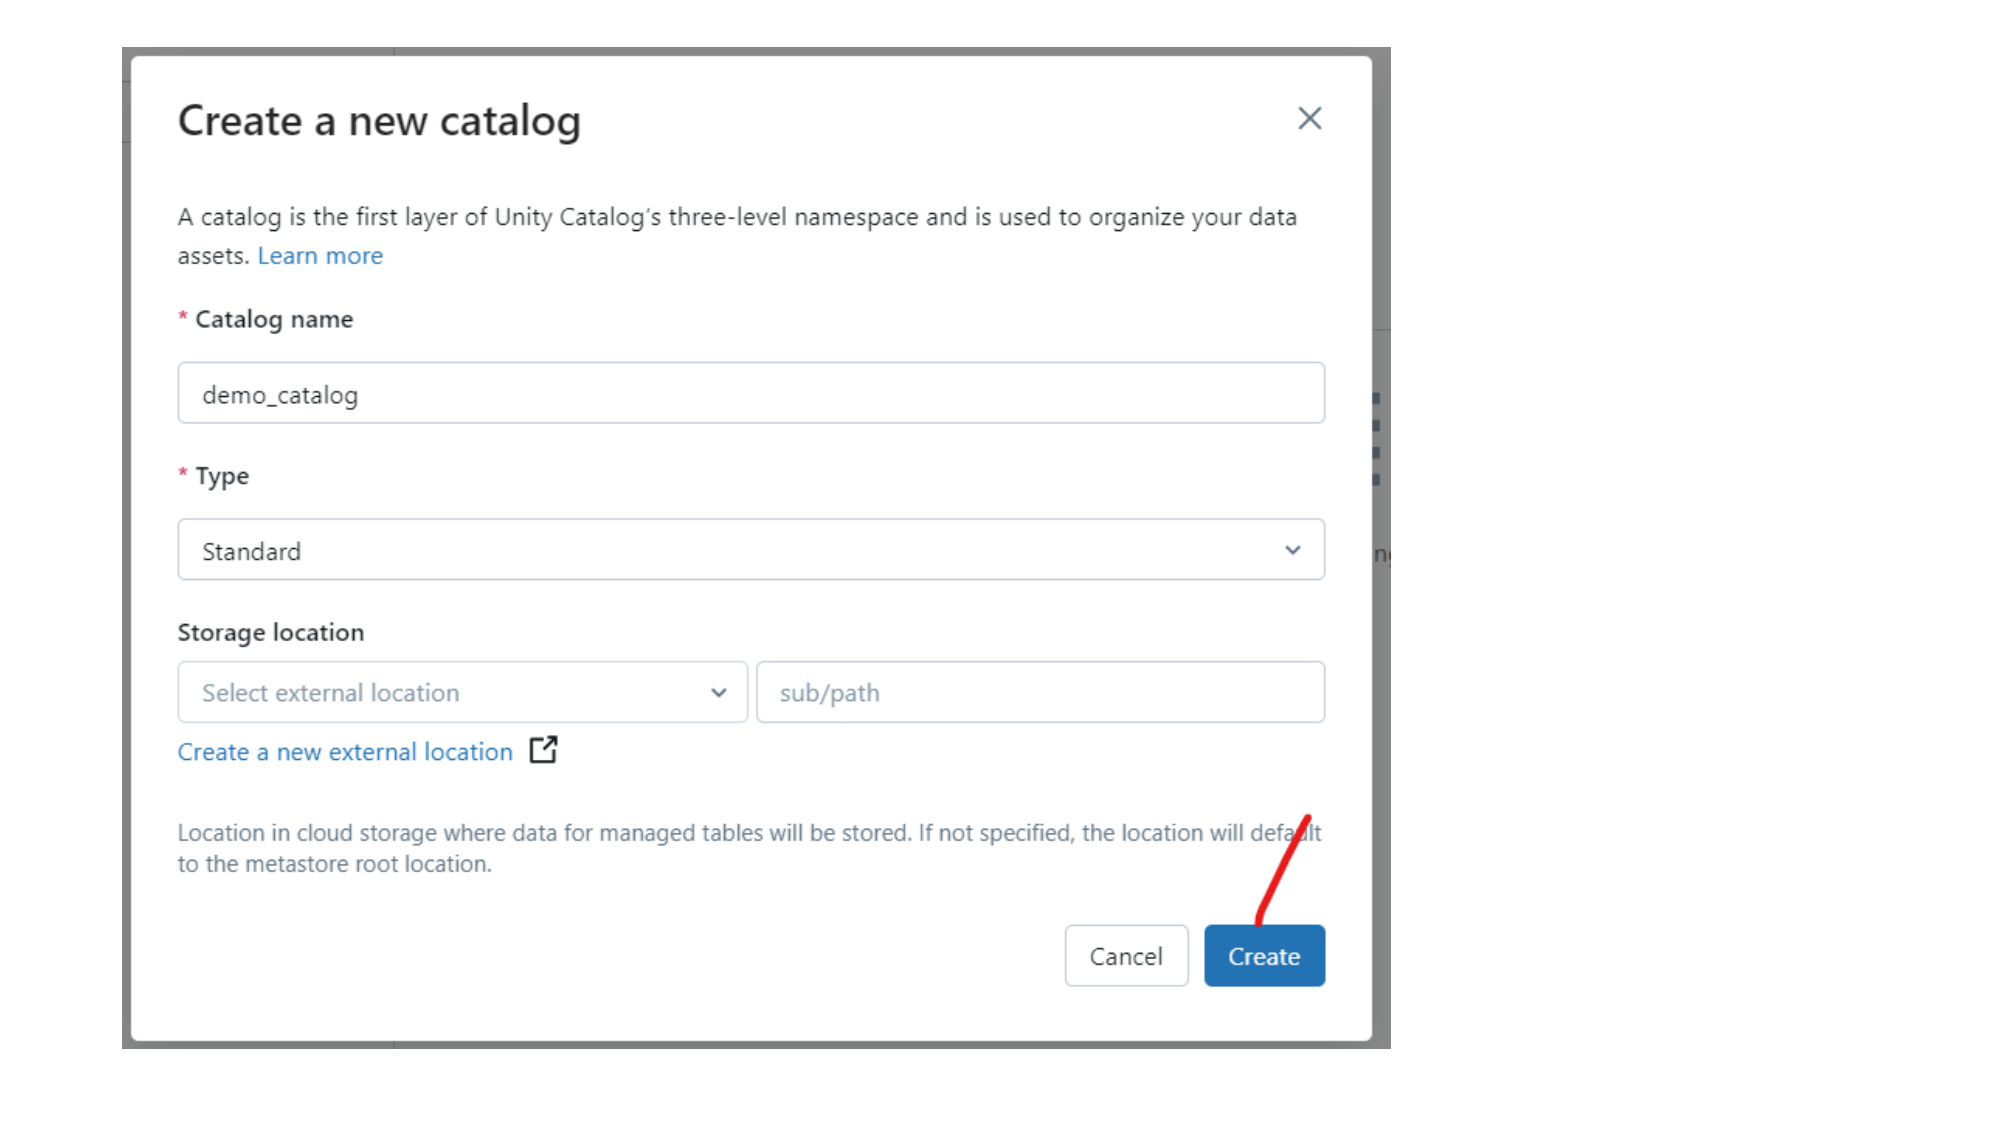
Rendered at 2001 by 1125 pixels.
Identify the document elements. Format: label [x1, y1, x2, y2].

picture [122, 47, 1391, 1049]
